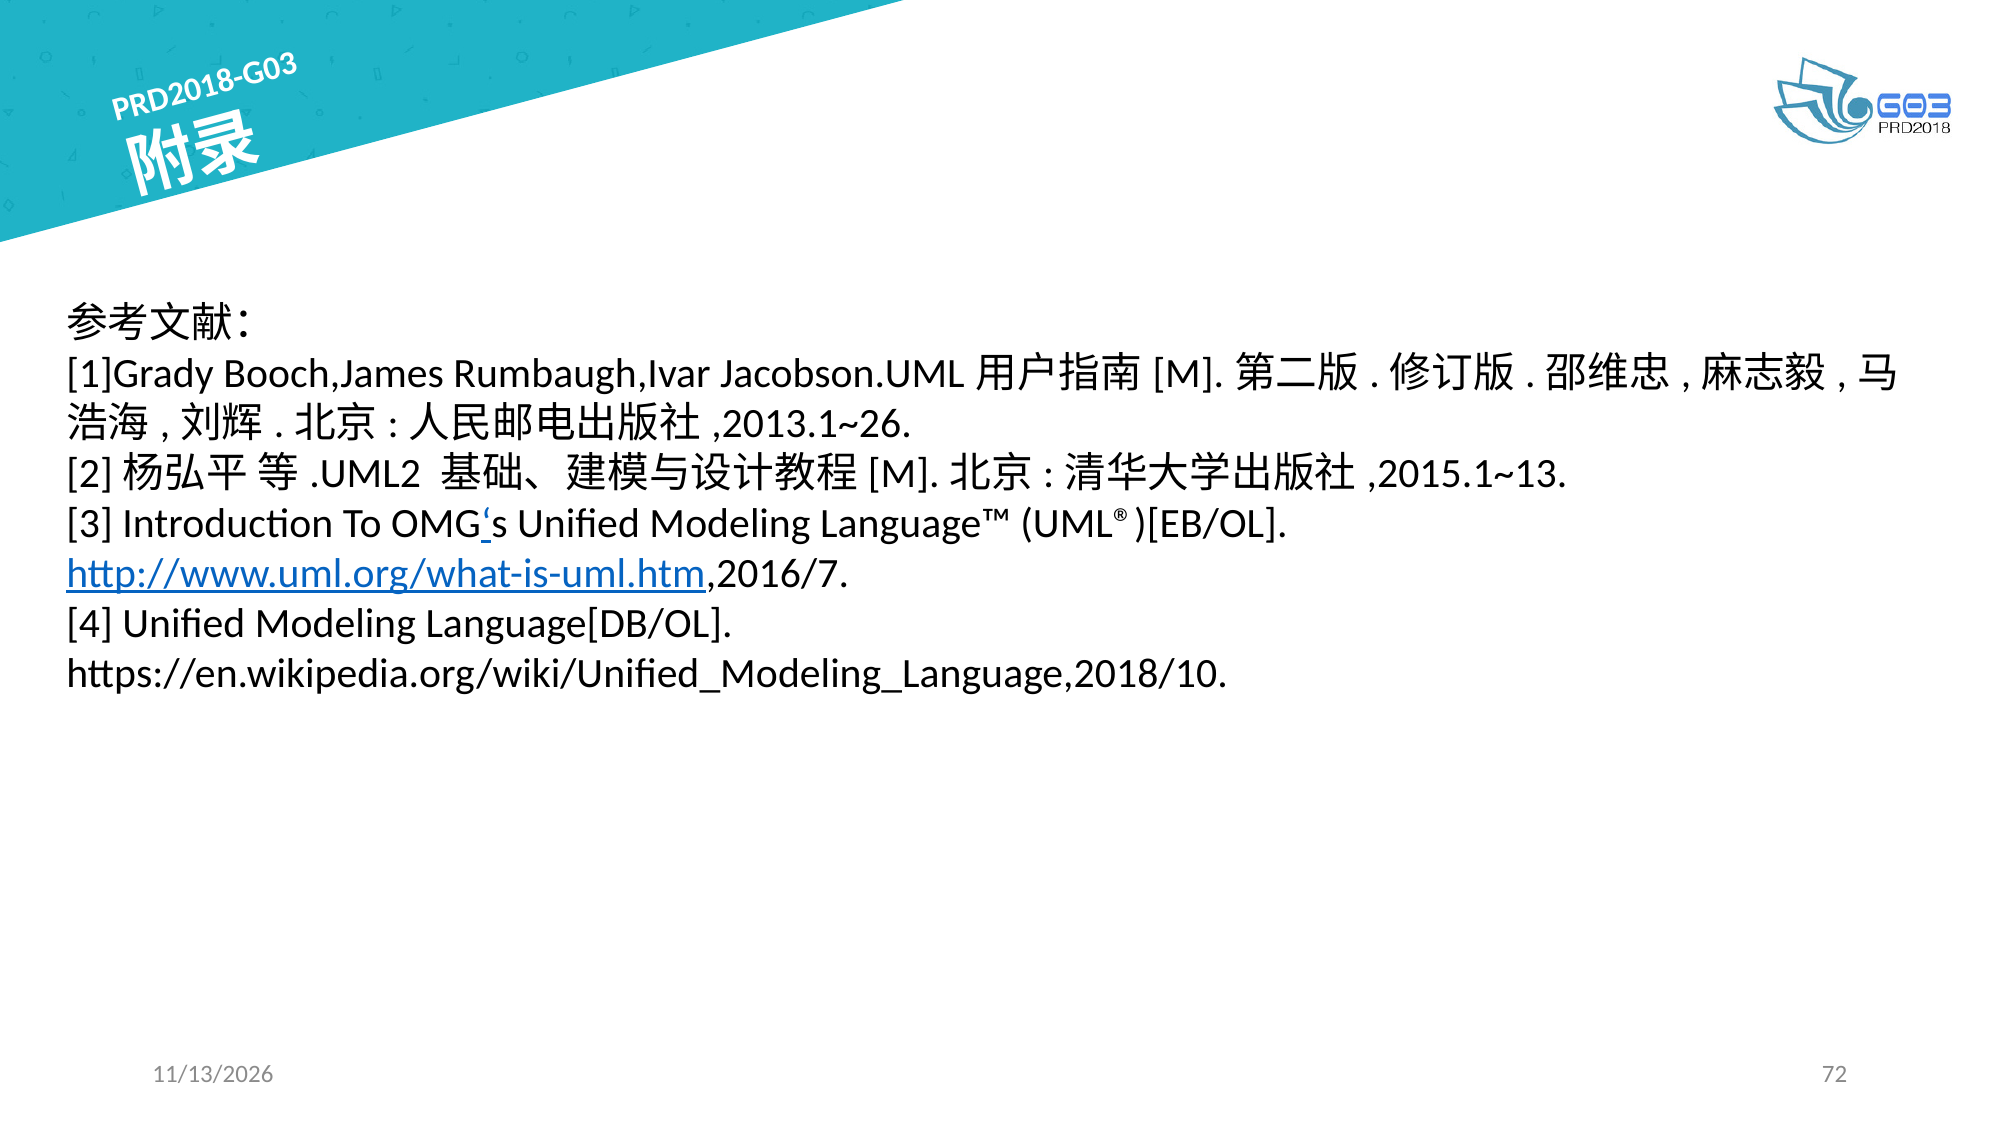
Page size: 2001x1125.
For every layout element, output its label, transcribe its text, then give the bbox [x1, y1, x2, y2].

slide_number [137, 1042, 588, 1103]
picture [1758, 2, 1967, 210]
text_box PRD2018-G03 附录 [90, 28, 338, 217]
text_box 参考文献： [1]Grady Booch,James Rumbaugh,Ivar Jacobson.UML用户指南[M].第二版.修订版.邵维忠,麻志毅,马浩海,刘辉.北京:人民邮电出版社,2013.1~26. [2]杨弘平 等.UML2 基础、建模与设计教程[M].北京:清华大学出版社,2015.1~13. [3] Introduction To OMG‘s Unified Modeling Language™ (UML®)[EB/OL]. http://www.uml.org/what-is-uml.htm,2016/7. [4] Unified Modeling Language[DB/OL]. https://en.wikipedia.org/wiki/Unified_Modeling_Language,2018/10. [51, 288, 1919, 704]
slide_number 72 [1412, 1042, 1863, 1103]
text_box [0, 0, 904, 243]
